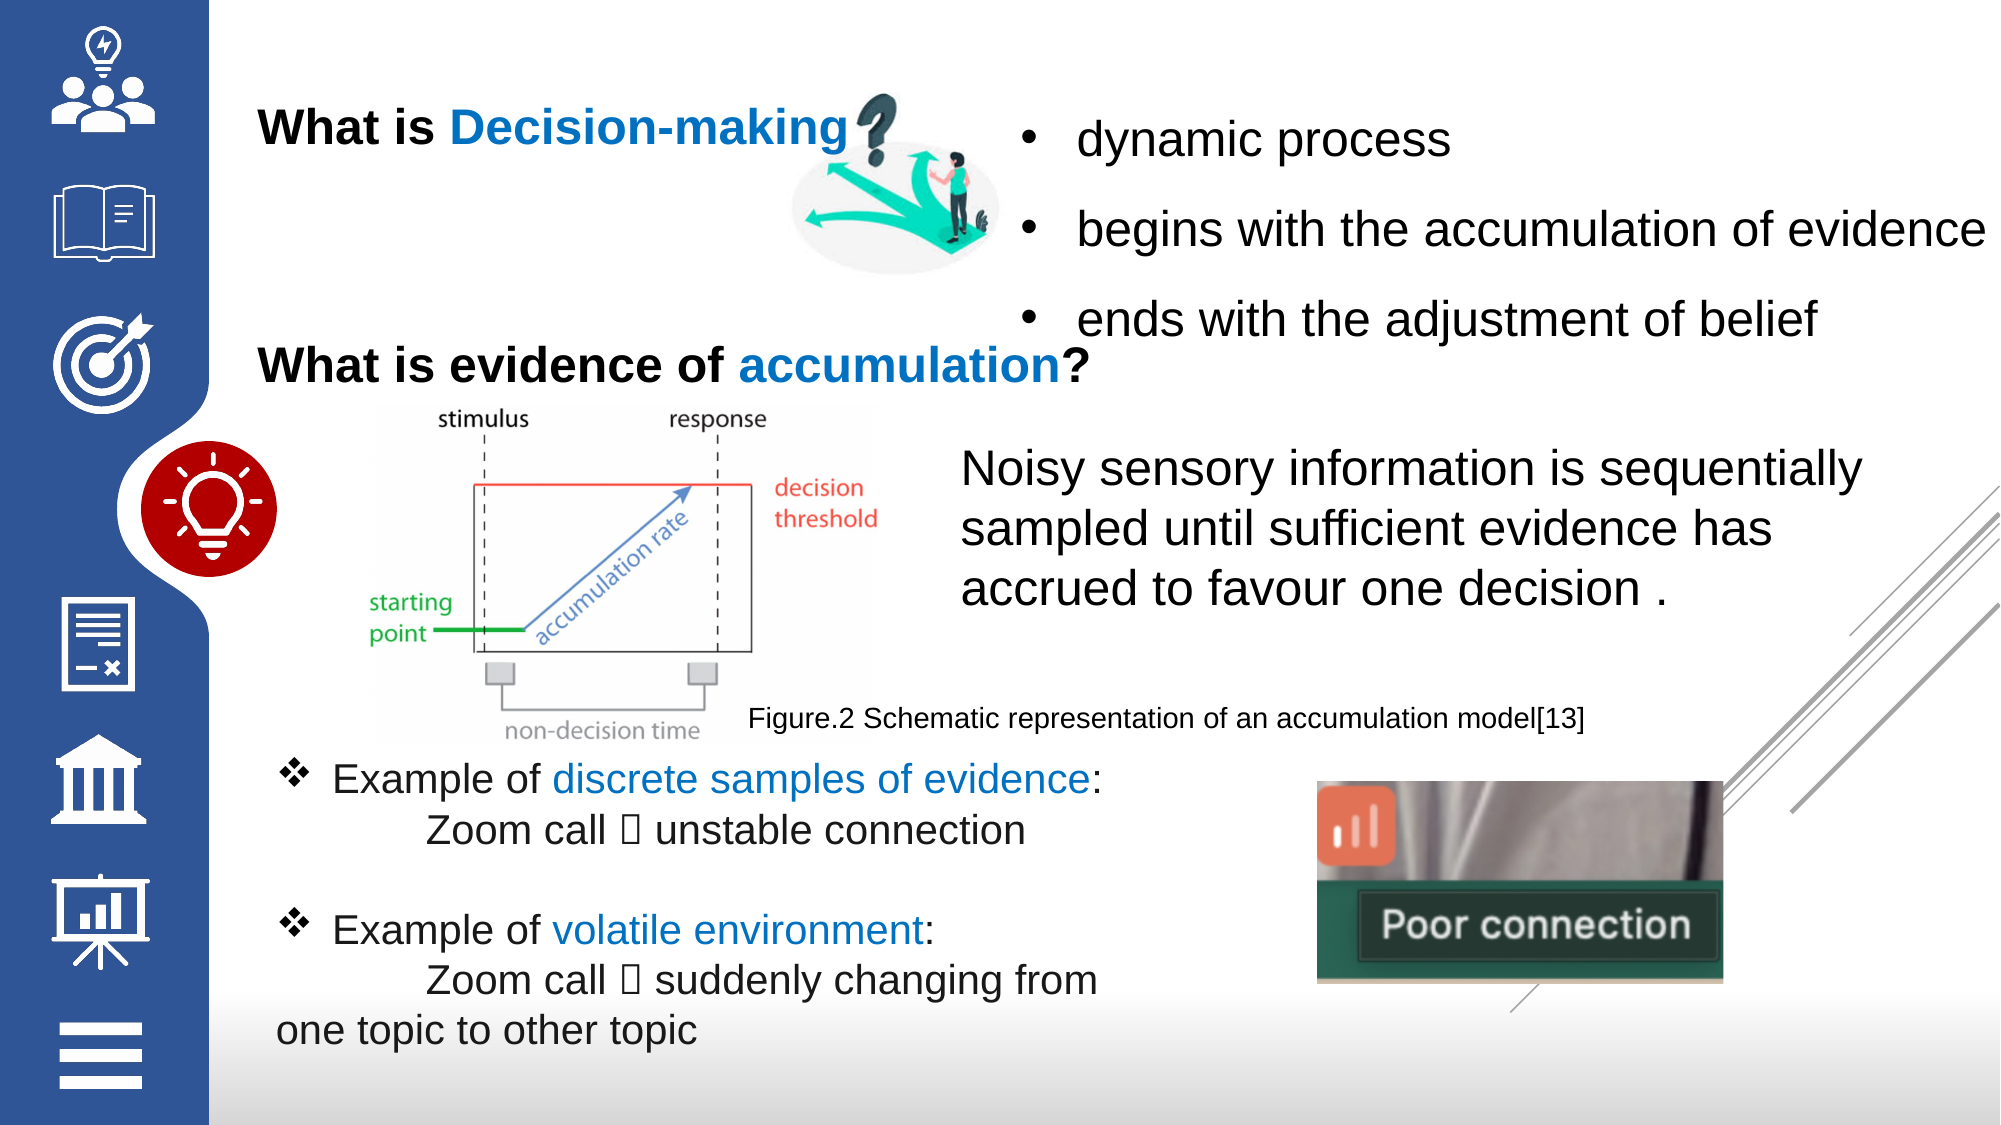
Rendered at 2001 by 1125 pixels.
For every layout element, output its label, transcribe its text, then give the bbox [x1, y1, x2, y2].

picture [42, 164, 165, 287]
text_box [0, 0, 209, 1125]
text_box dynamic process begins with the accumulation of evidence ends with the adjustment of belief [1005, 68, 2000, 354]
text_box Noisy sensory information is sequentially sampled until sufficient evidence has accrued to favour one decision . [945, 427, 1971, 623]
text_box What is Decision-making [242, 87, 767, 163]
text_box What is evidence of accumulation? [242, 325, 1119, 401]
picture [152, 447, 273, 567]
picture [1316, 781, 1724, 984]
picture [47, 1002, 154, 1109]
picture [38, 718, 159, 840]
text_box Example of discrete samples of evidence: Zoom call  unstable connection Example of volatile environment: Zoom call  suddenly changing from one topic to other topic [261, 744, 1252, 1060]
picture [34, 11, 171, 148]
picture [40, 587, 155, 702]
picture [38, 859, 163, 984]
picture [368, 405, 879, 746]
picture [771, 84, 1023, 287]
text_box [141, 481, 147, 537]
text_box [183, 441, 235, 446]
text_box Figure.2 Schematic representation of an accumulation model[13] [882, 692, 1737, 742]
picture [41, 301, 165, 425]
